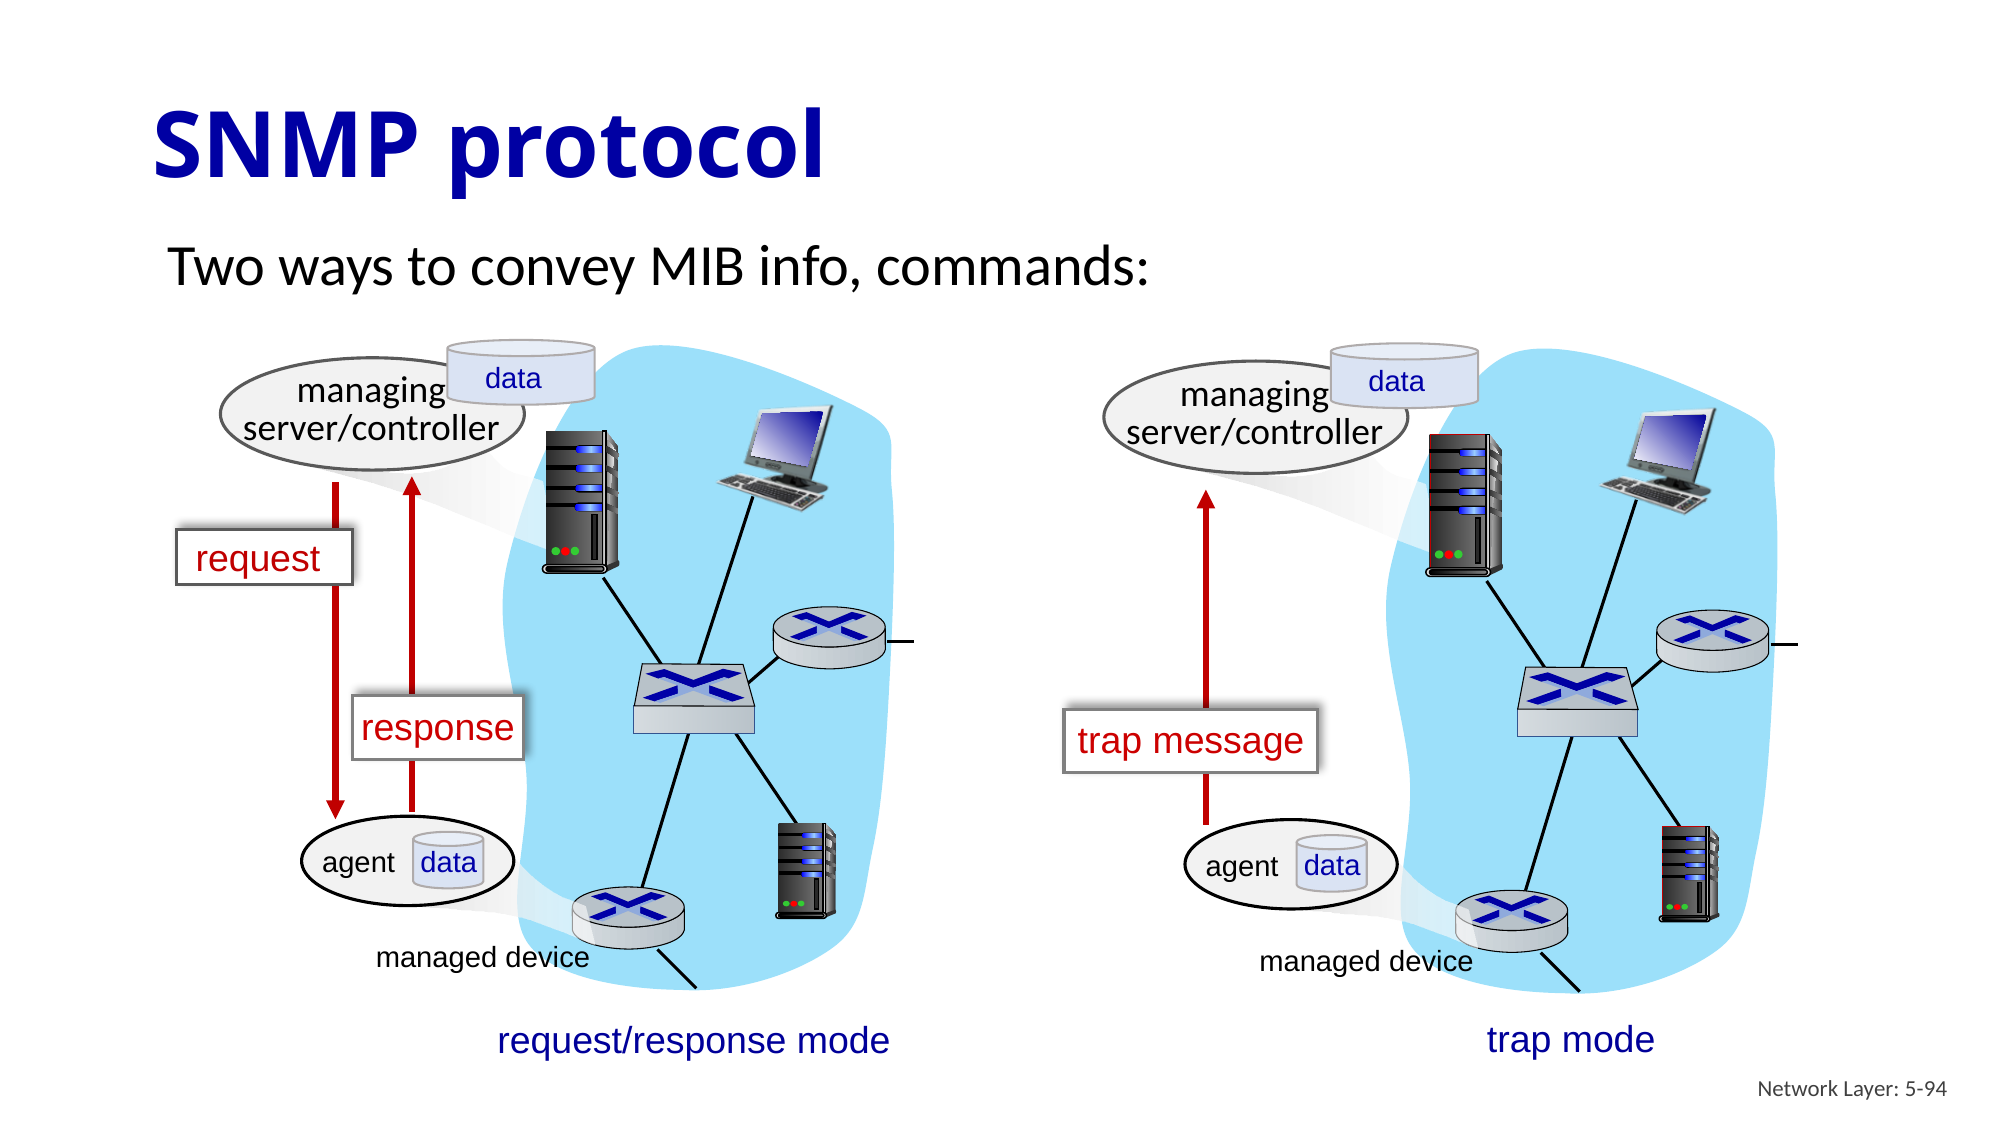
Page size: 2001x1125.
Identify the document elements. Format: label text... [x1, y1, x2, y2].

text_box Two ways to convey MIB info, commands: [130, 228, 1406, 328]
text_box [176, 482, 358, 820]
text_box request/response mode [482, 1008, 906, 1069]
title SNMP protocol [137, 74, 1863, 221]
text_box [220, 326, 915, 993]
slide_number Network Layer: 5-94 [1512, 1056, 1963, 1117]
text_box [1103, 329, 1798, 1069]
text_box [346, 476, 540, 813]
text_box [1062, 489, 1103, 826]
